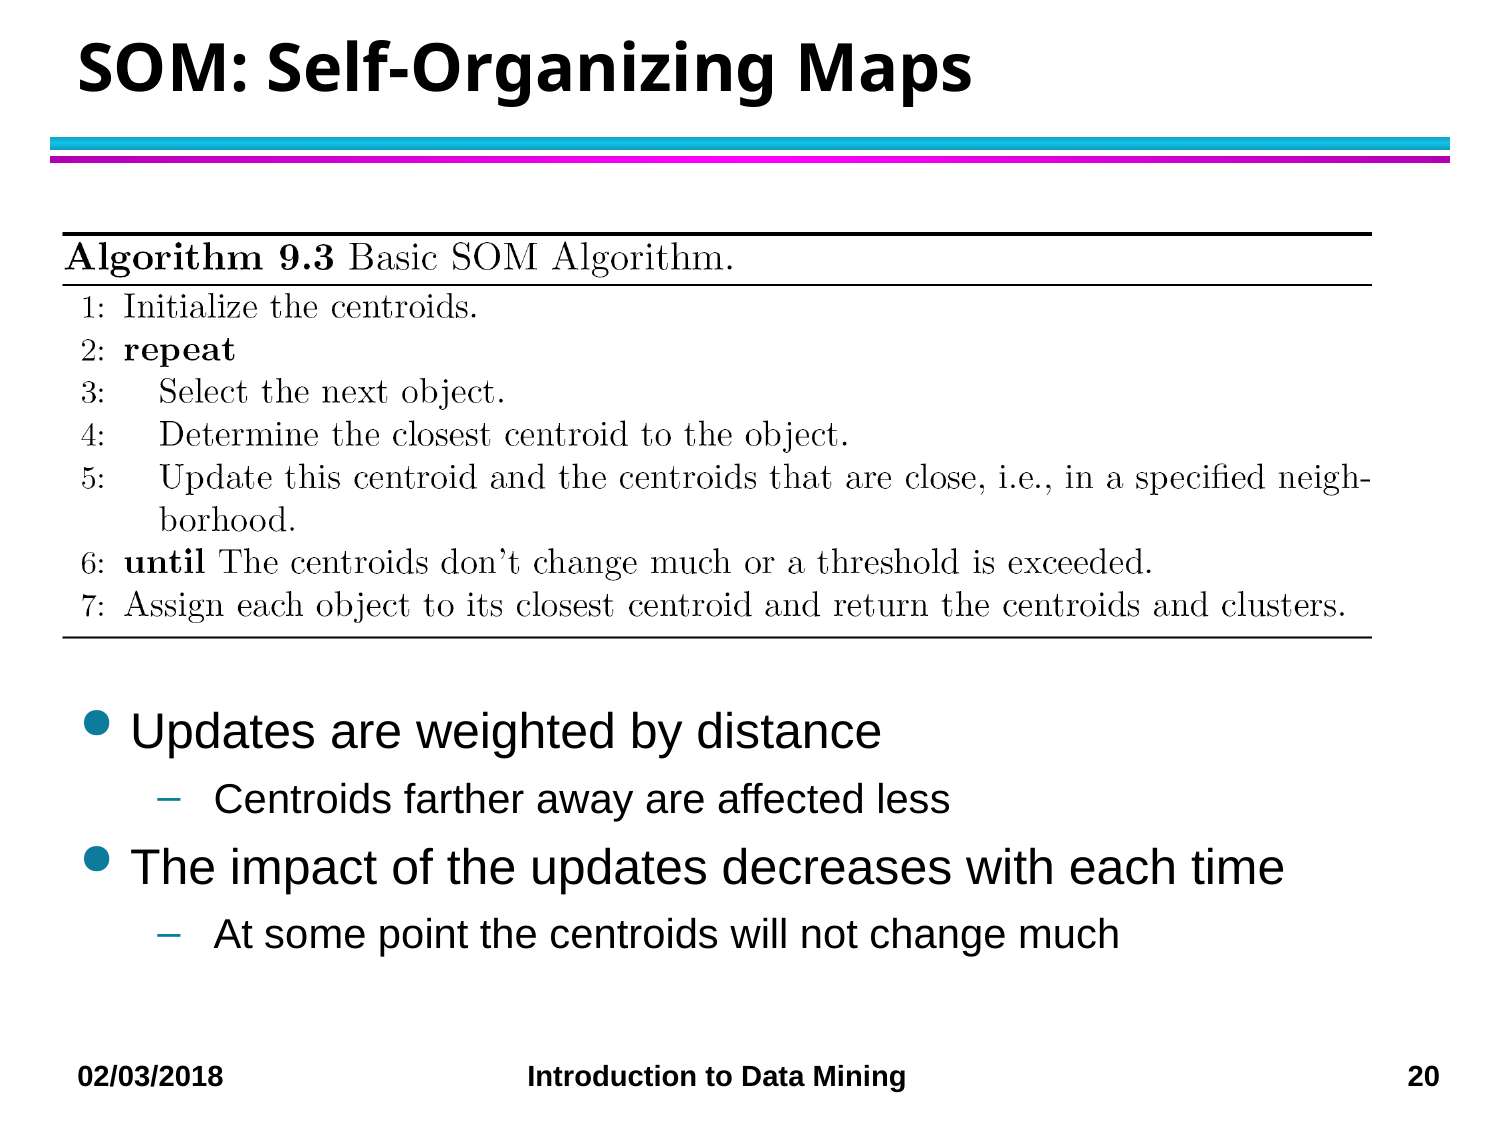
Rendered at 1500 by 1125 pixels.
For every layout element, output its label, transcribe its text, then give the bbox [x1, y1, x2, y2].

picture [44, 209, 1407, 661]
title SOM: Self-Organizing Maps [62, 24, 1421, 113]
list Updates are weighted by distance Centroids farther away are affected less The impact of the updates decreases with each time At some point the centroids will not change much [67, 187, 1432, 1038]
